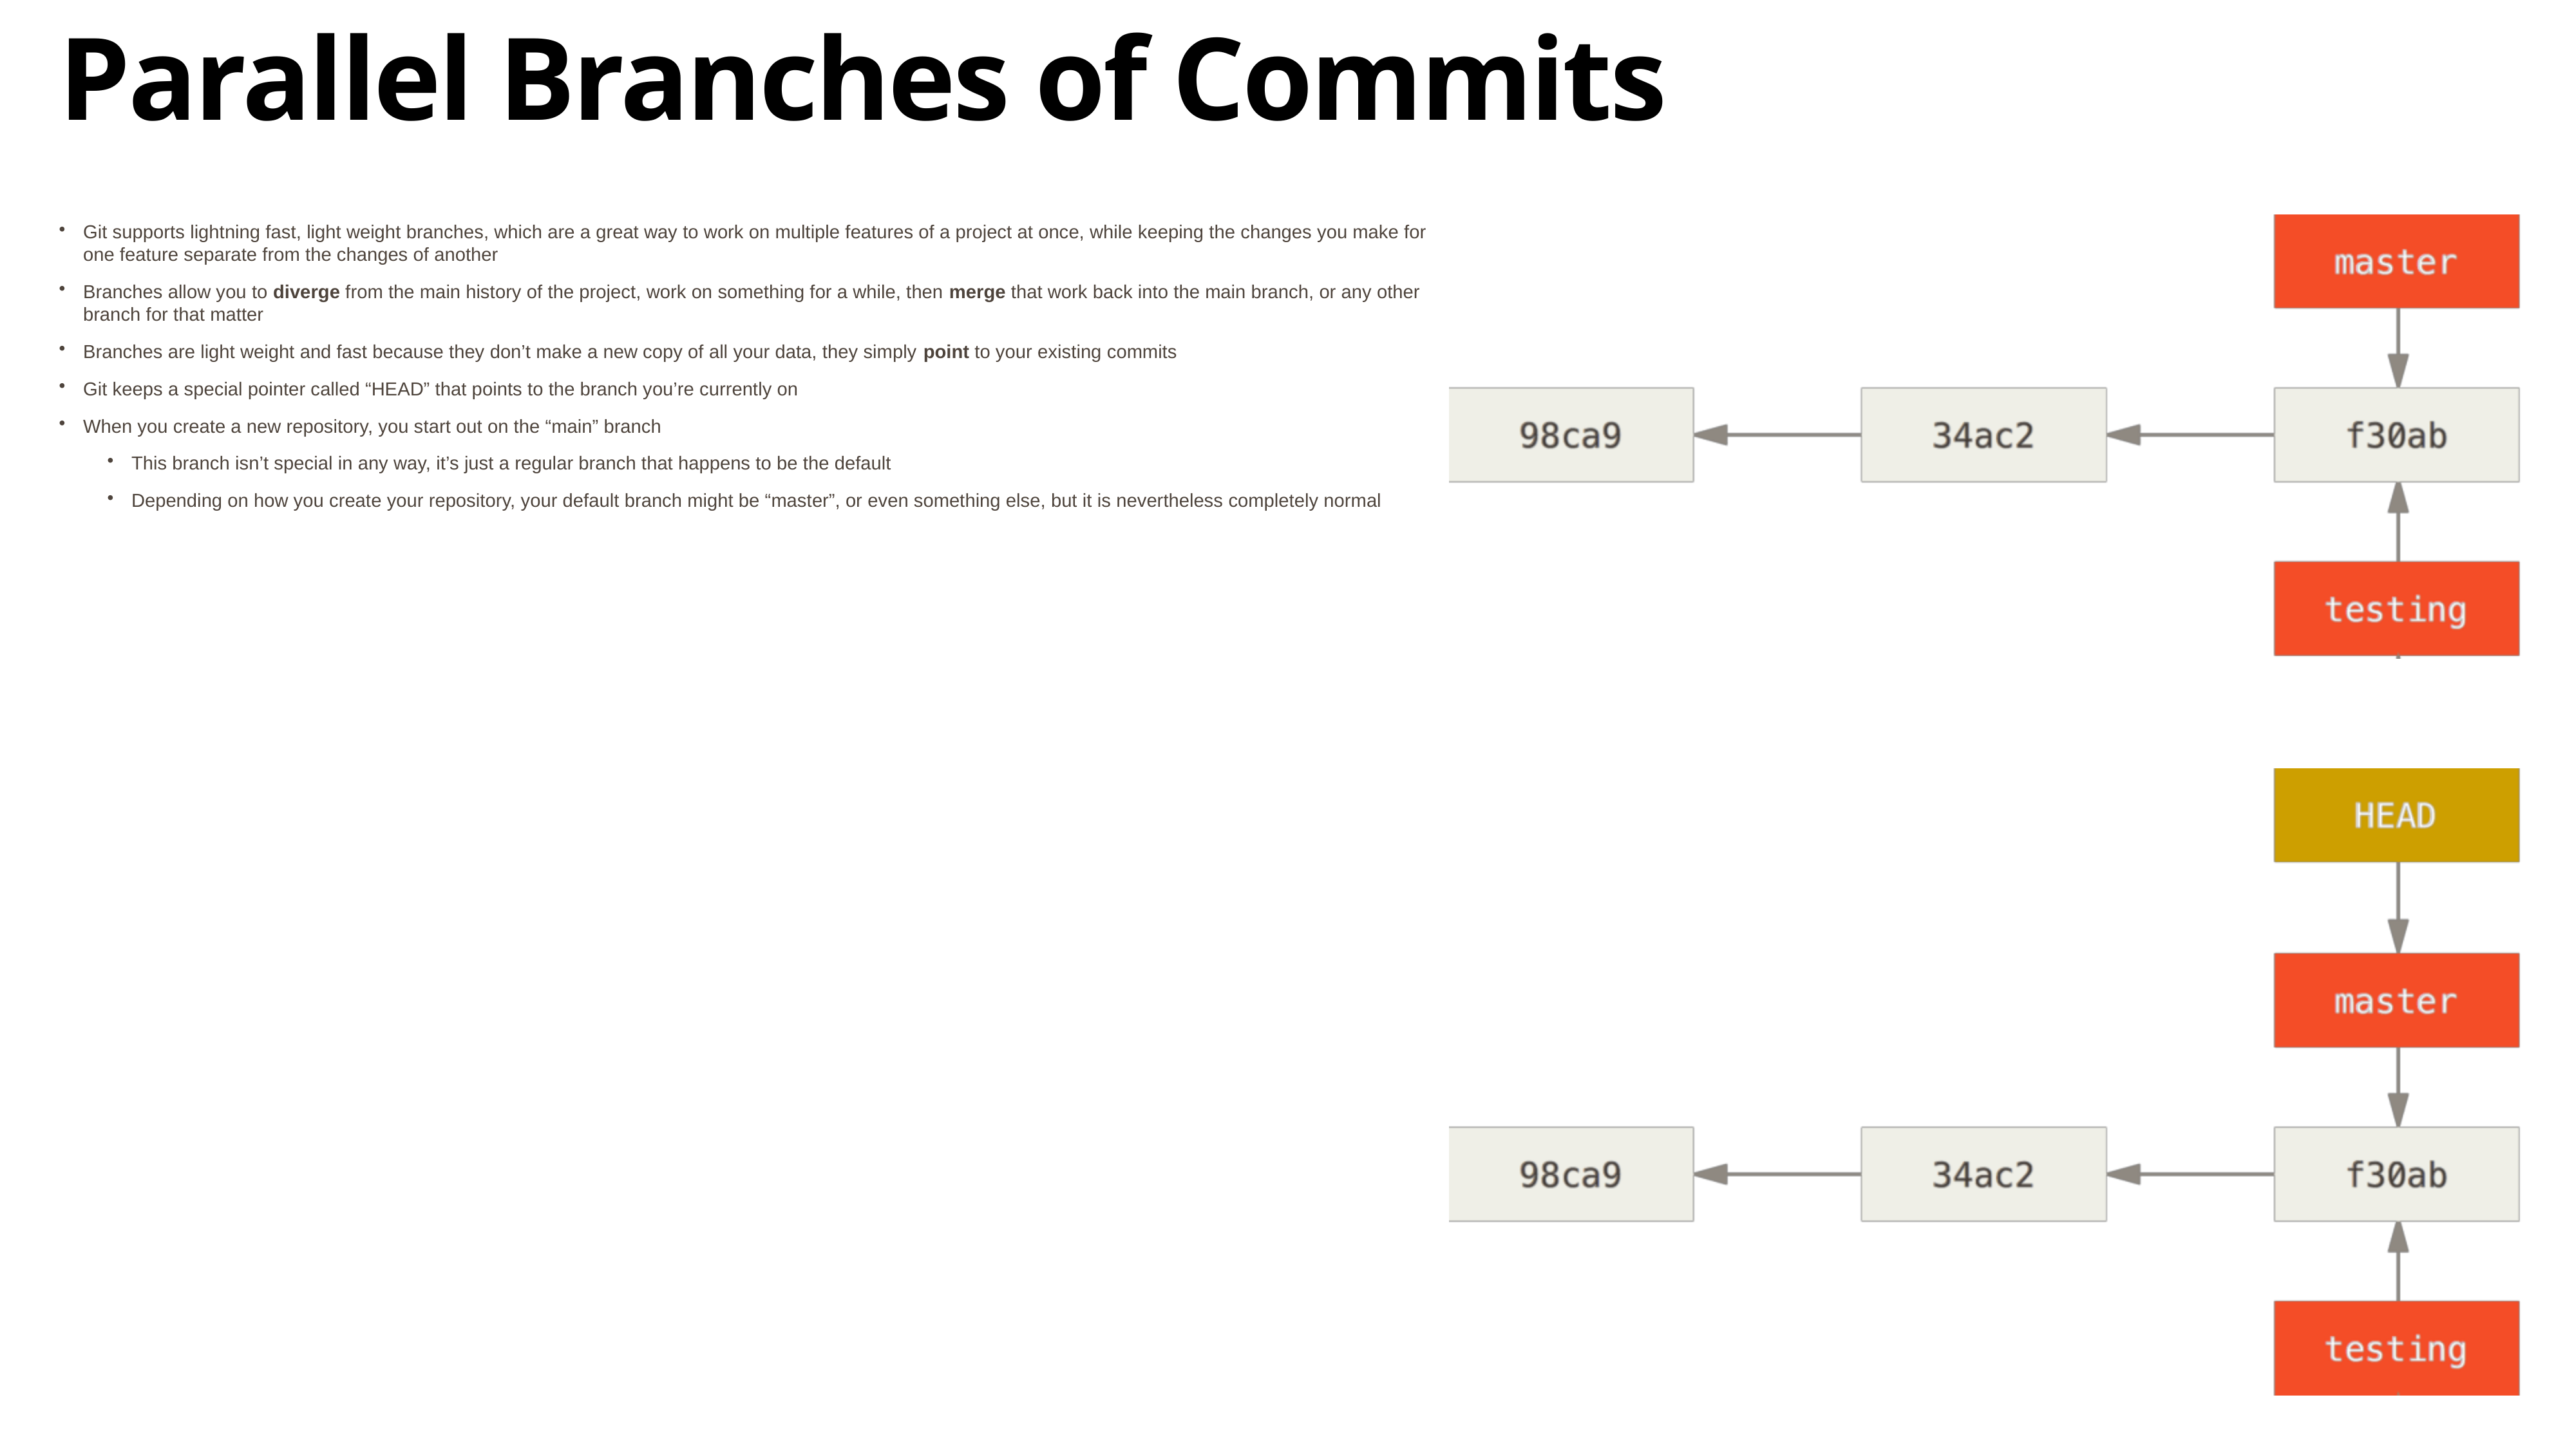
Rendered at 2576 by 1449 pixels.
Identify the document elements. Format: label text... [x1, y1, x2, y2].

picture [1448, 214, 2523, 659]
title Parallel Branches of Commits [53, 26, 2523, 189]
picture [1448, 768, 2523, 1396]
list Git supports lightning fast, light weight branches, which are a great way to work on multiple features of a project at once, while keeping the changes you make for one feature separate from the changes of another Branches allow you to diverge from the main history of the project, work on something for a while, then merge that work back into the main branch, or any other branch for that matter Branches are light weight and fast because they don’t make a new copy of all your data, they simply point to your existing commits Git keeps a special pointer called “HEAD” that points to the branch you’re currently on When you create a new repository, you start out on the “main” branch This branch isn’t special in any way, it’s just a regular branch that happens to be the default Depending on how you create your repository, your default branch might be “master”, or even something else, but it is nevertheless completely normal [53, 214, 1450, 1423]
